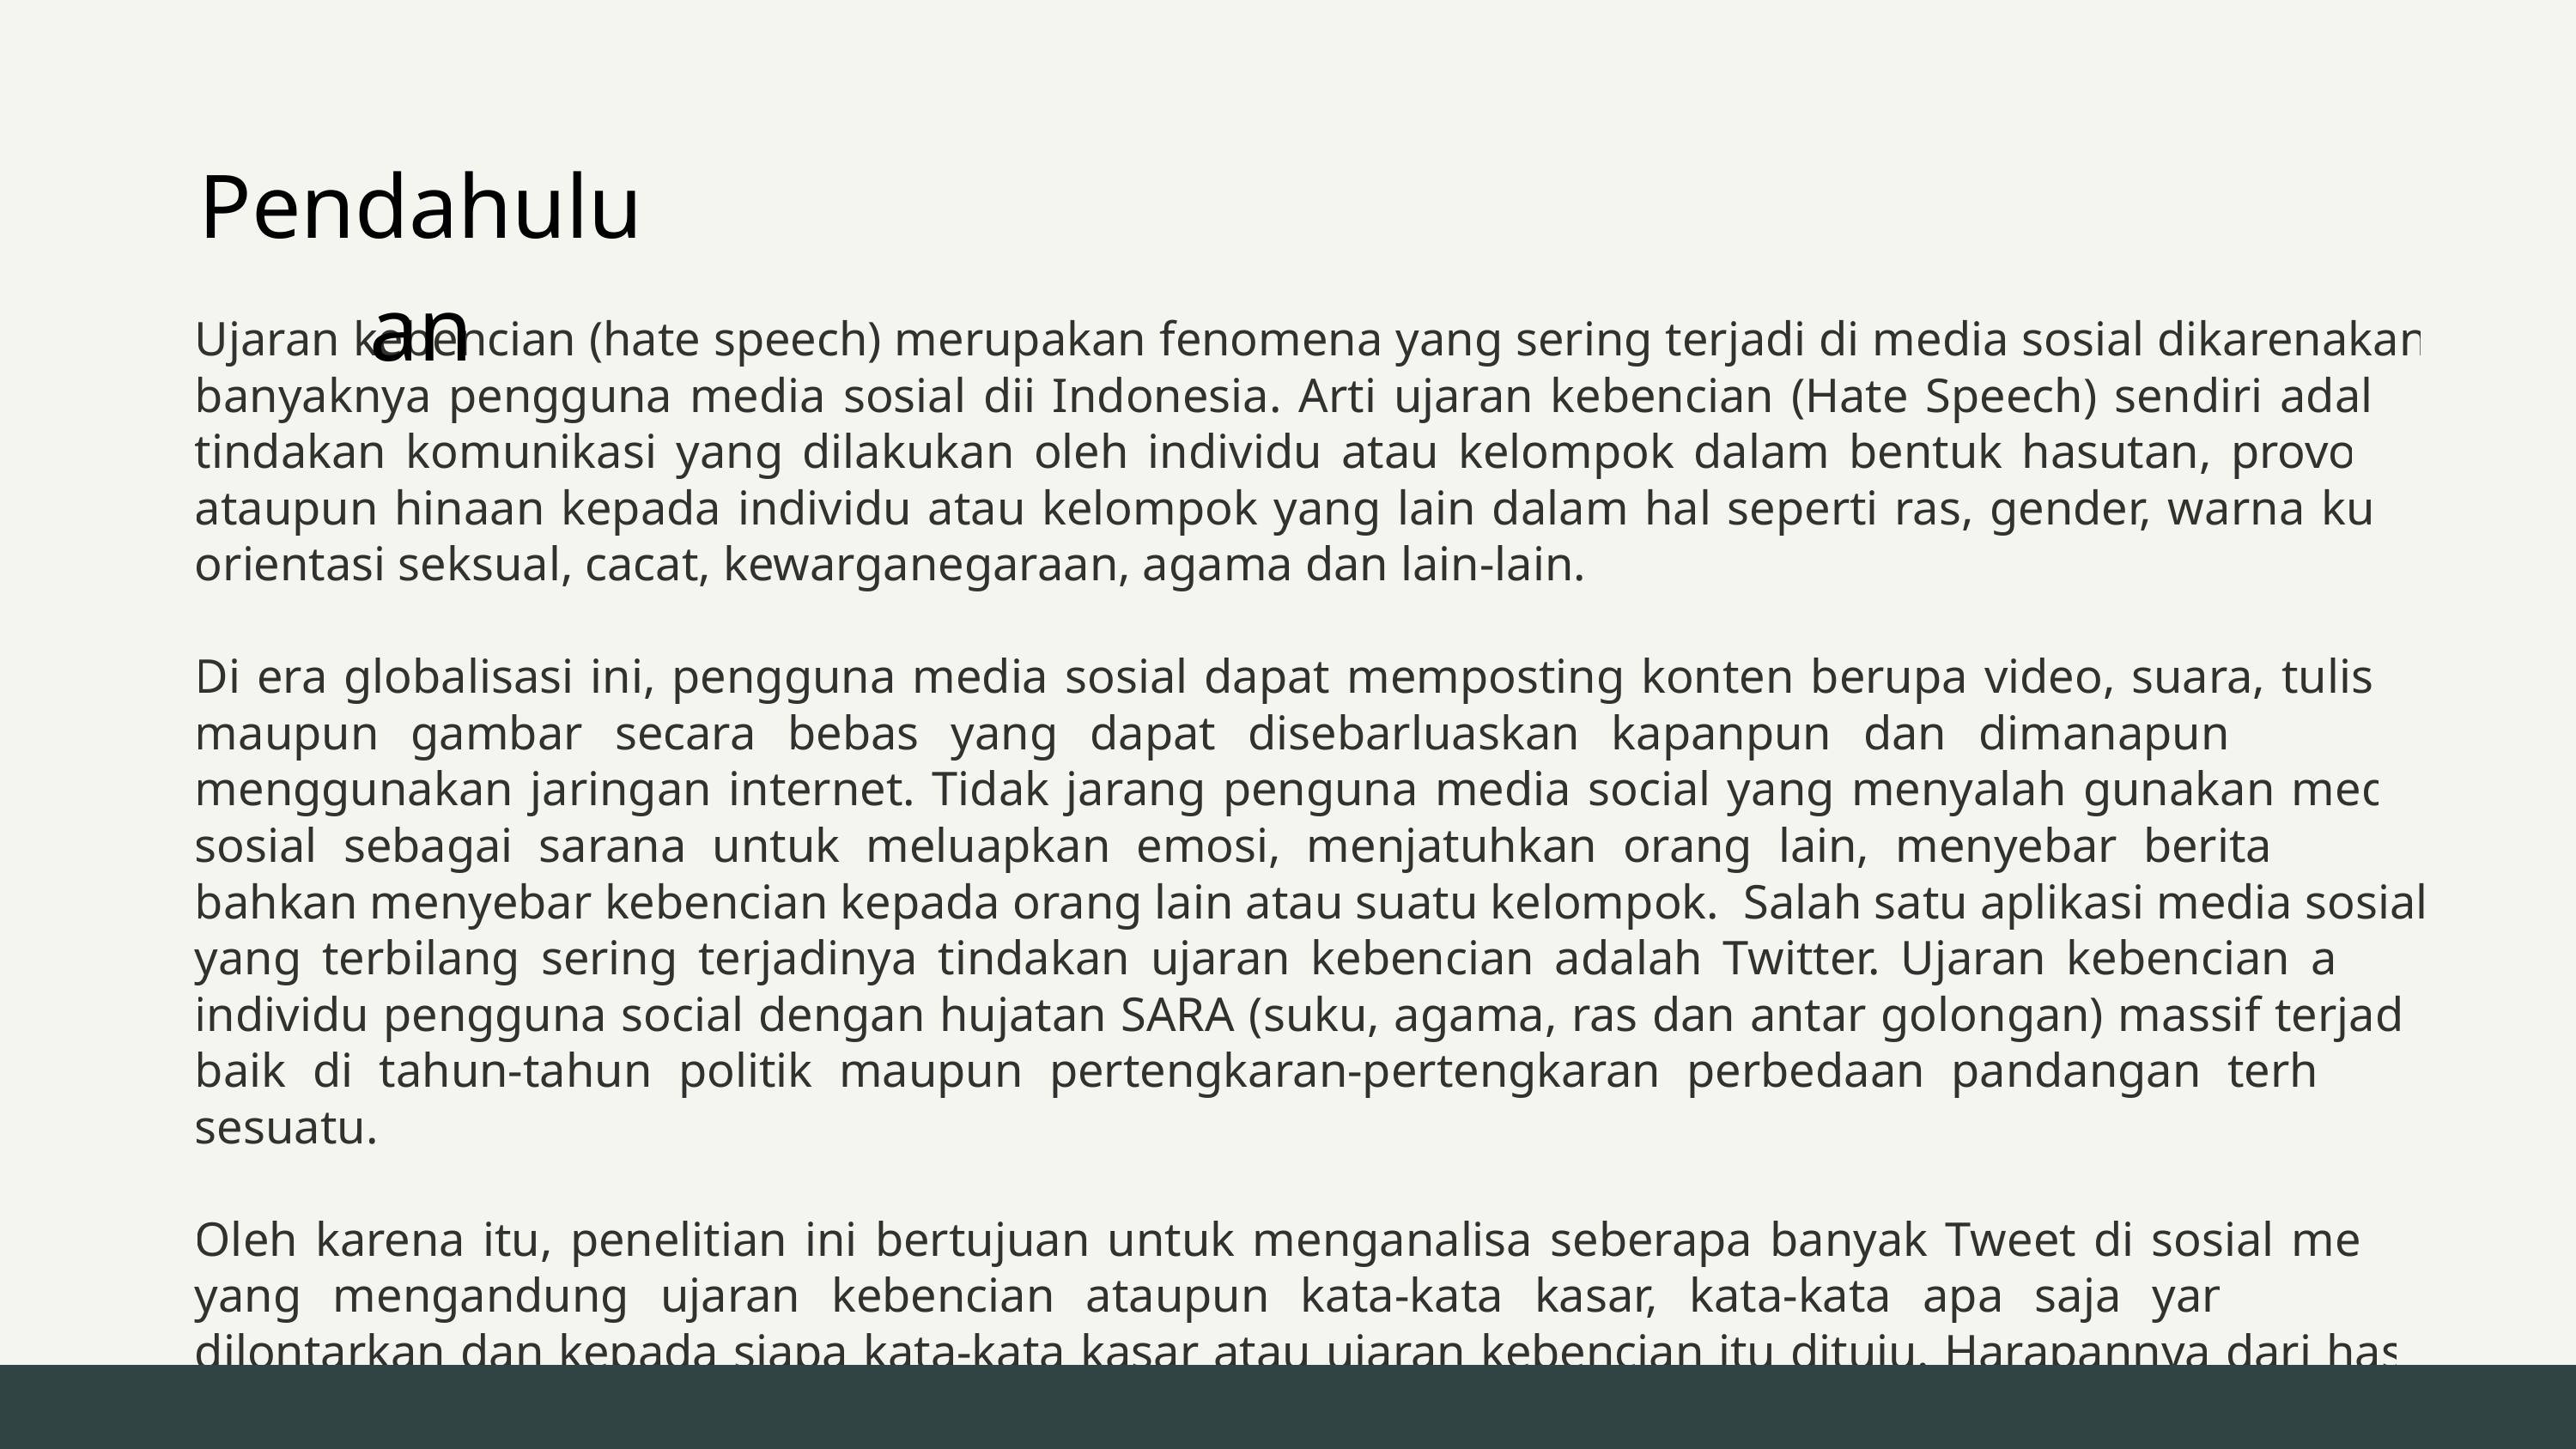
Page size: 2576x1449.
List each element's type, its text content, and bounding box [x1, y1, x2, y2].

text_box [0, 1364, 2576, 1449]
text_box Pendahuluan [194, 132, 647, 379]
text_box Ujaran kebencian (hate speech) merupakan fenomena yang sering terjadi di media sosial dikarenakan banyaknya pengguna media sosial dii Indonesia. Arti ujaran kebencian (Hate Speech) sendiri adalah tindakan komunikasi yang dilakukan oleh individu atau kelompok dalam bentuk hasutan, provoksi, ataupun hinaan kepada individu atau kelompok yang lain dalam hal seperti ras, gender, warna kulit, orientasi seksual, cacat, kewarganegaraan, agama dan lain-lain. Di era globalisasi ini, pengguna media sosial dapat memposting konten berupa video, suara, tulisan maupun gambar secara bebas yang dapat disebarluaskan kapanpun dan dimanapun dengan menggunakan jaringan internet. Tidak jarang penguna media social yang menyalah gunakan media sosial sebagai sarana untuk meluapkan emosi, menjatuhkan orang lain, menyebar berita palsu, bahkan menyebar kebencian kepada orang lain atau suatu kelompok. Salah satu aplikasi media sosial yang terbilang sering terjadinya tindakan ujaran kebencian adalah Twitter. Ujaran kebencian antar individu pengguna social dengan hujatan SARA (suku, agama, ras dan antar golongan) massif terjadi, baik di tahun-tahun politik maupun pertengkaran-pertengkaran perbedaan pandangan terhadap sesuatu. Oleh karena itu, penelitian ini bertujuan untuk menganalisa seberapa banyak Tweet di sosial media yang mengandung ujaran kebencian ataupun kata-kata kasar, kata-kata apa saja yang sering dilontarkan dan kepada siapa kata-kata kasar atau ujaran kebencian itu dituju. Harapannya dari hasil analisis yang dilakukan dapat memberikan edukasi kepada masyarakat.. [194, 308, 2432, 1364]
